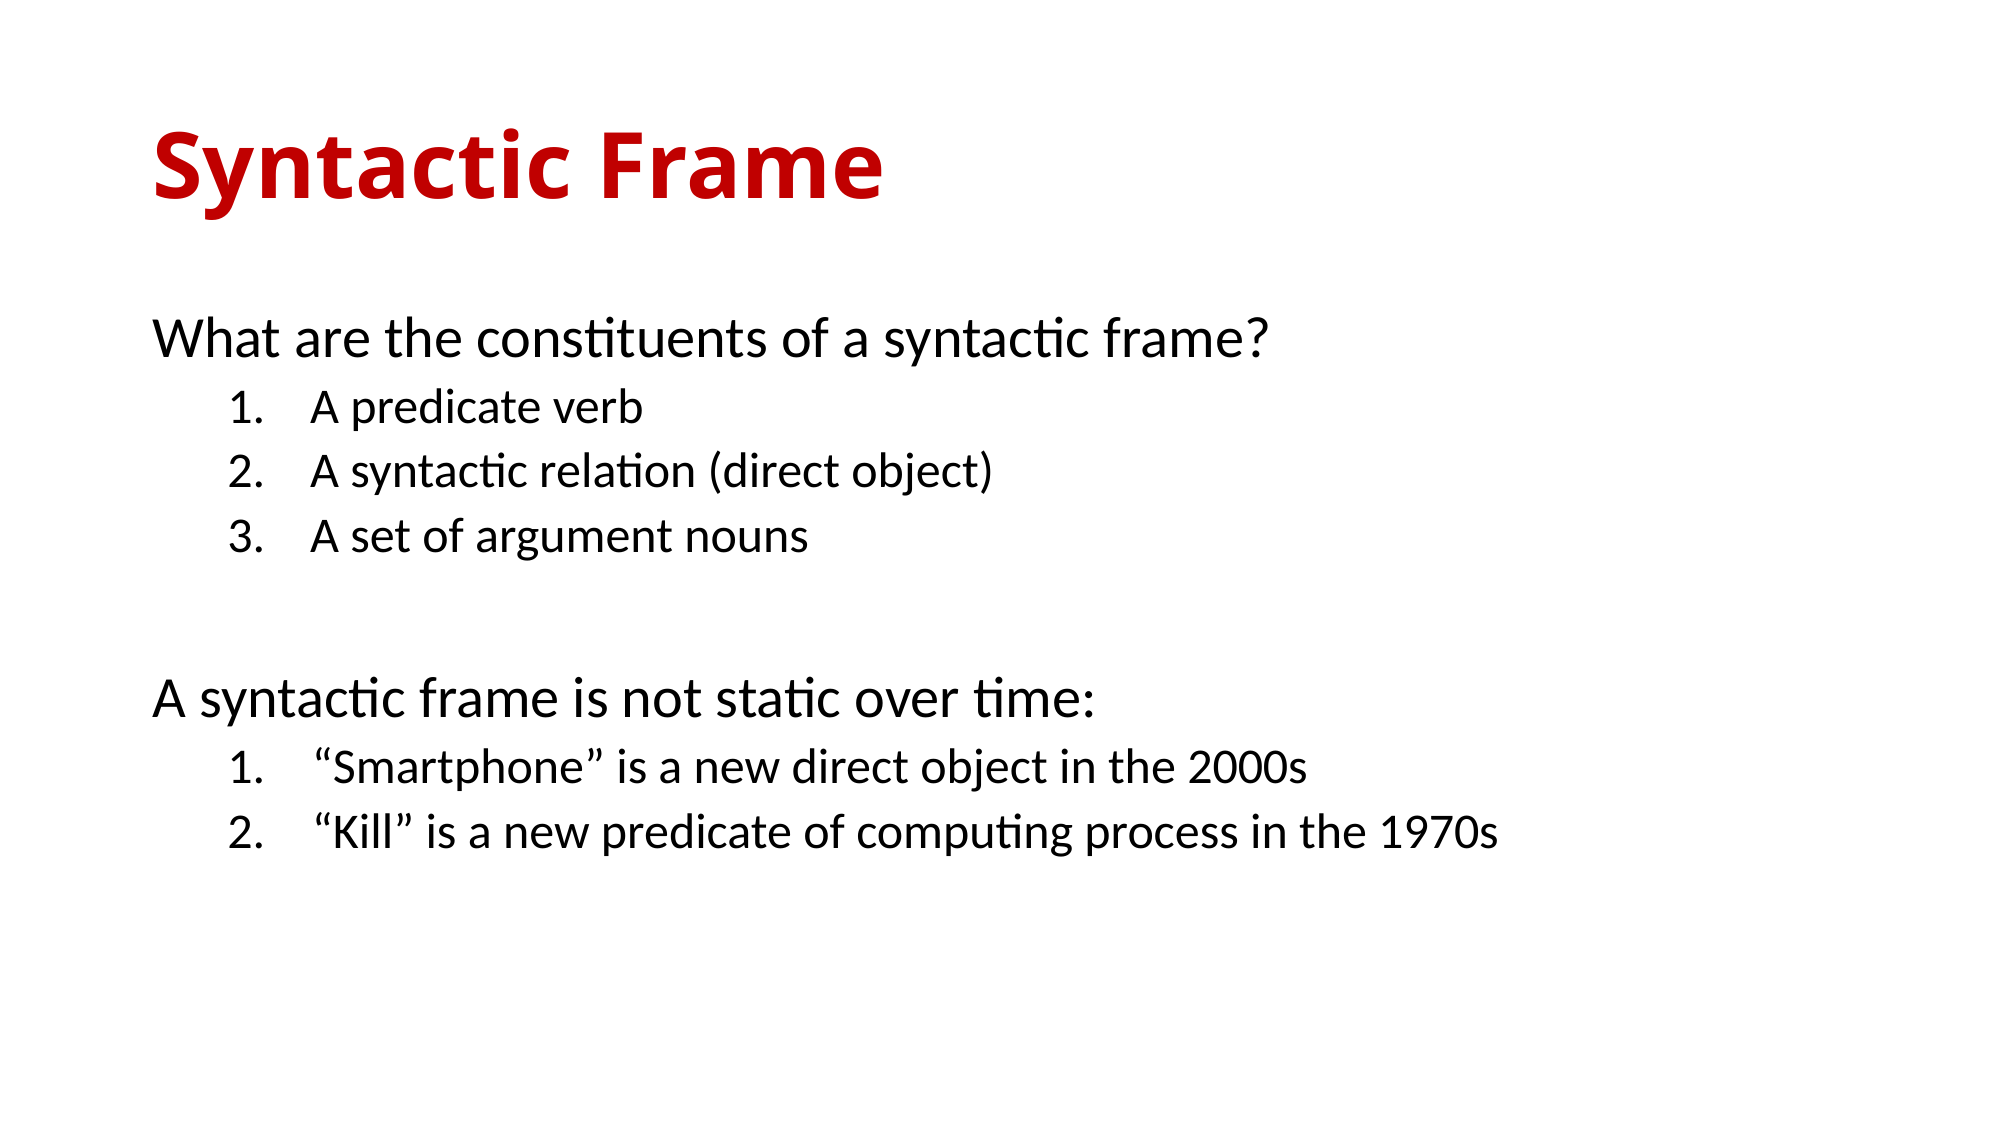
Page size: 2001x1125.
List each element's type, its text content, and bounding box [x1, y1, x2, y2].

title Syntactic Frame [137, 59, 1863, 278]
list What are the constituents of a syntactic frame? 1. A predicate verb 2. A syntactic relation (direct object) 3. A set of argument nouns A syntactic frame is not static over time: “Smartphone” is a new direct object in the 2000s “Kill” is a new predicate of computing process in the 1970s [137, 299, 1863, 1014]
